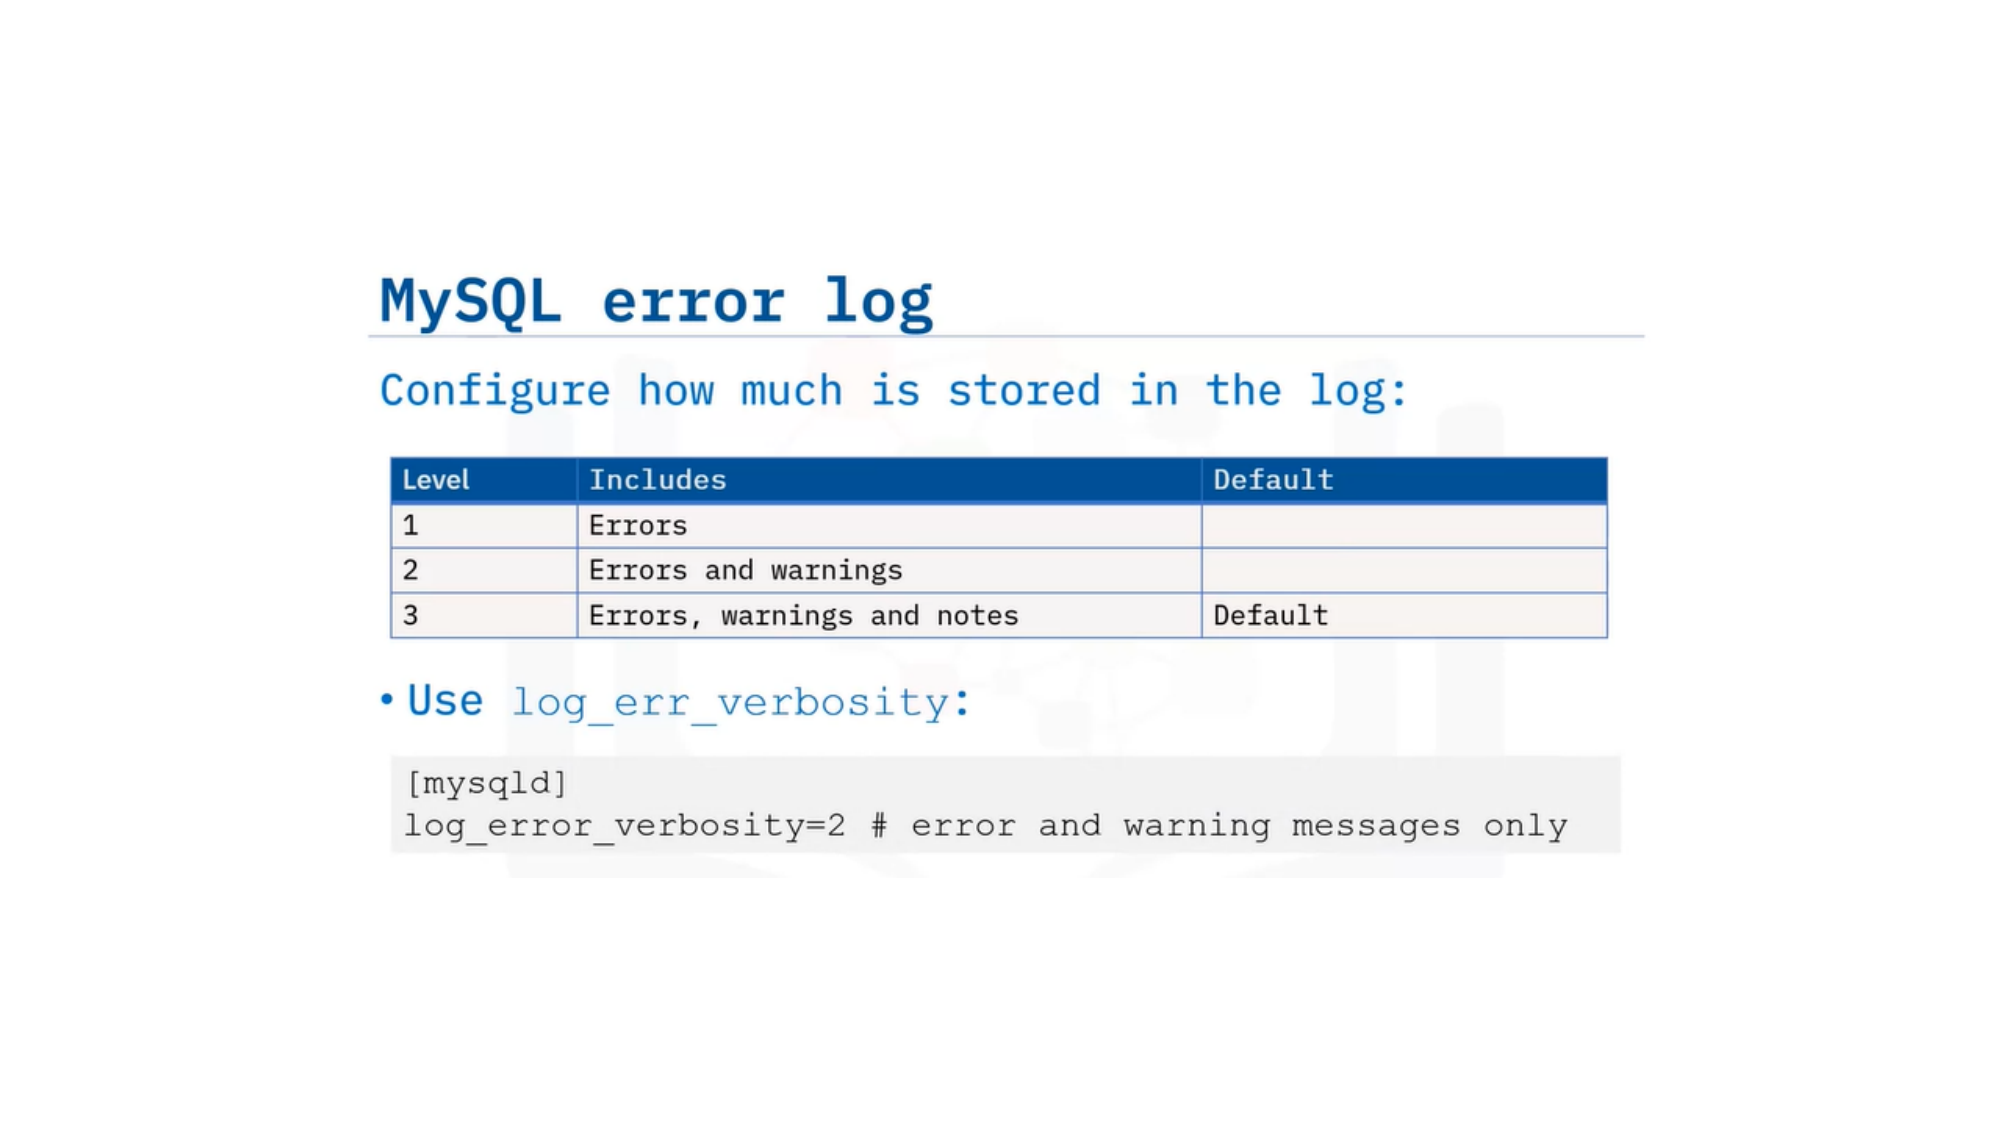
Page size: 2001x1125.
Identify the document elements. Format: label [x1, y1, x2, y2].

picture [329, 246, 1671, 879]
